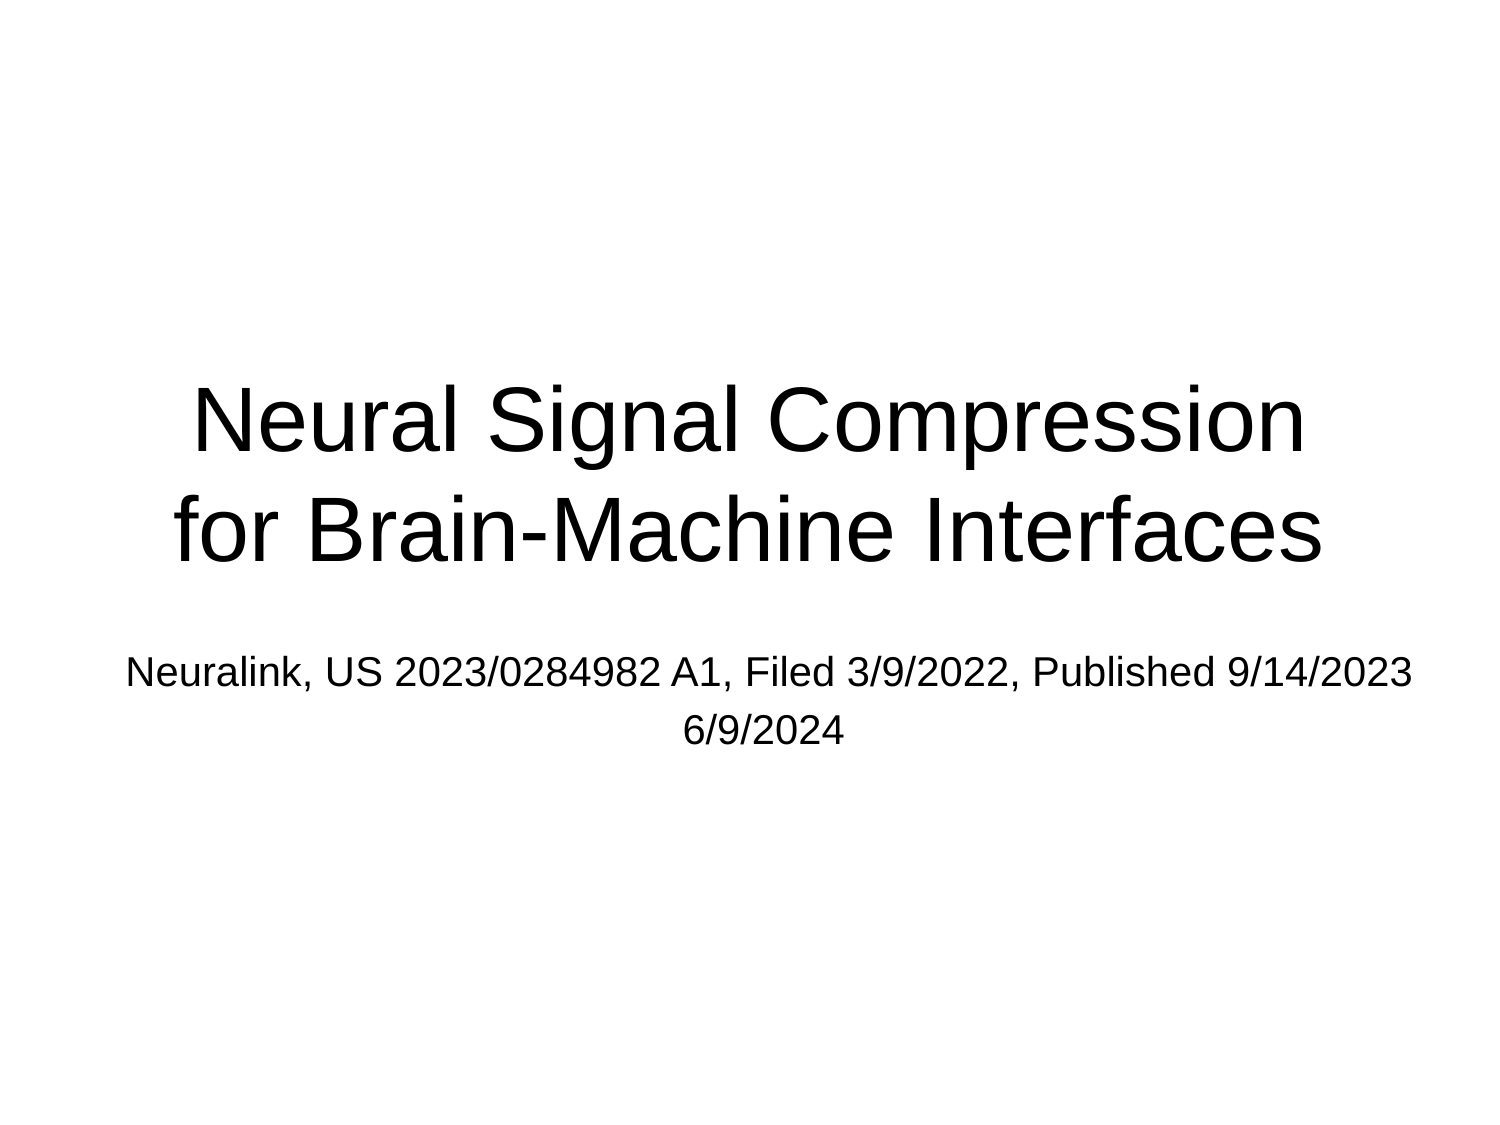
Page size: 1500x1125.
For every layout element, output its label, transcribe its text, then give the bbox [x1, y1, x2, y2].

subtitle Neuralink, US 2023/0284982 A1, Filed 3/9/2022, Published 9/14/2023 6/9/2024 [90, 637, 1449, 926]
title Neural Signal Compression for Brain-Machine Interfaces [112, 349, 1388, 591]
